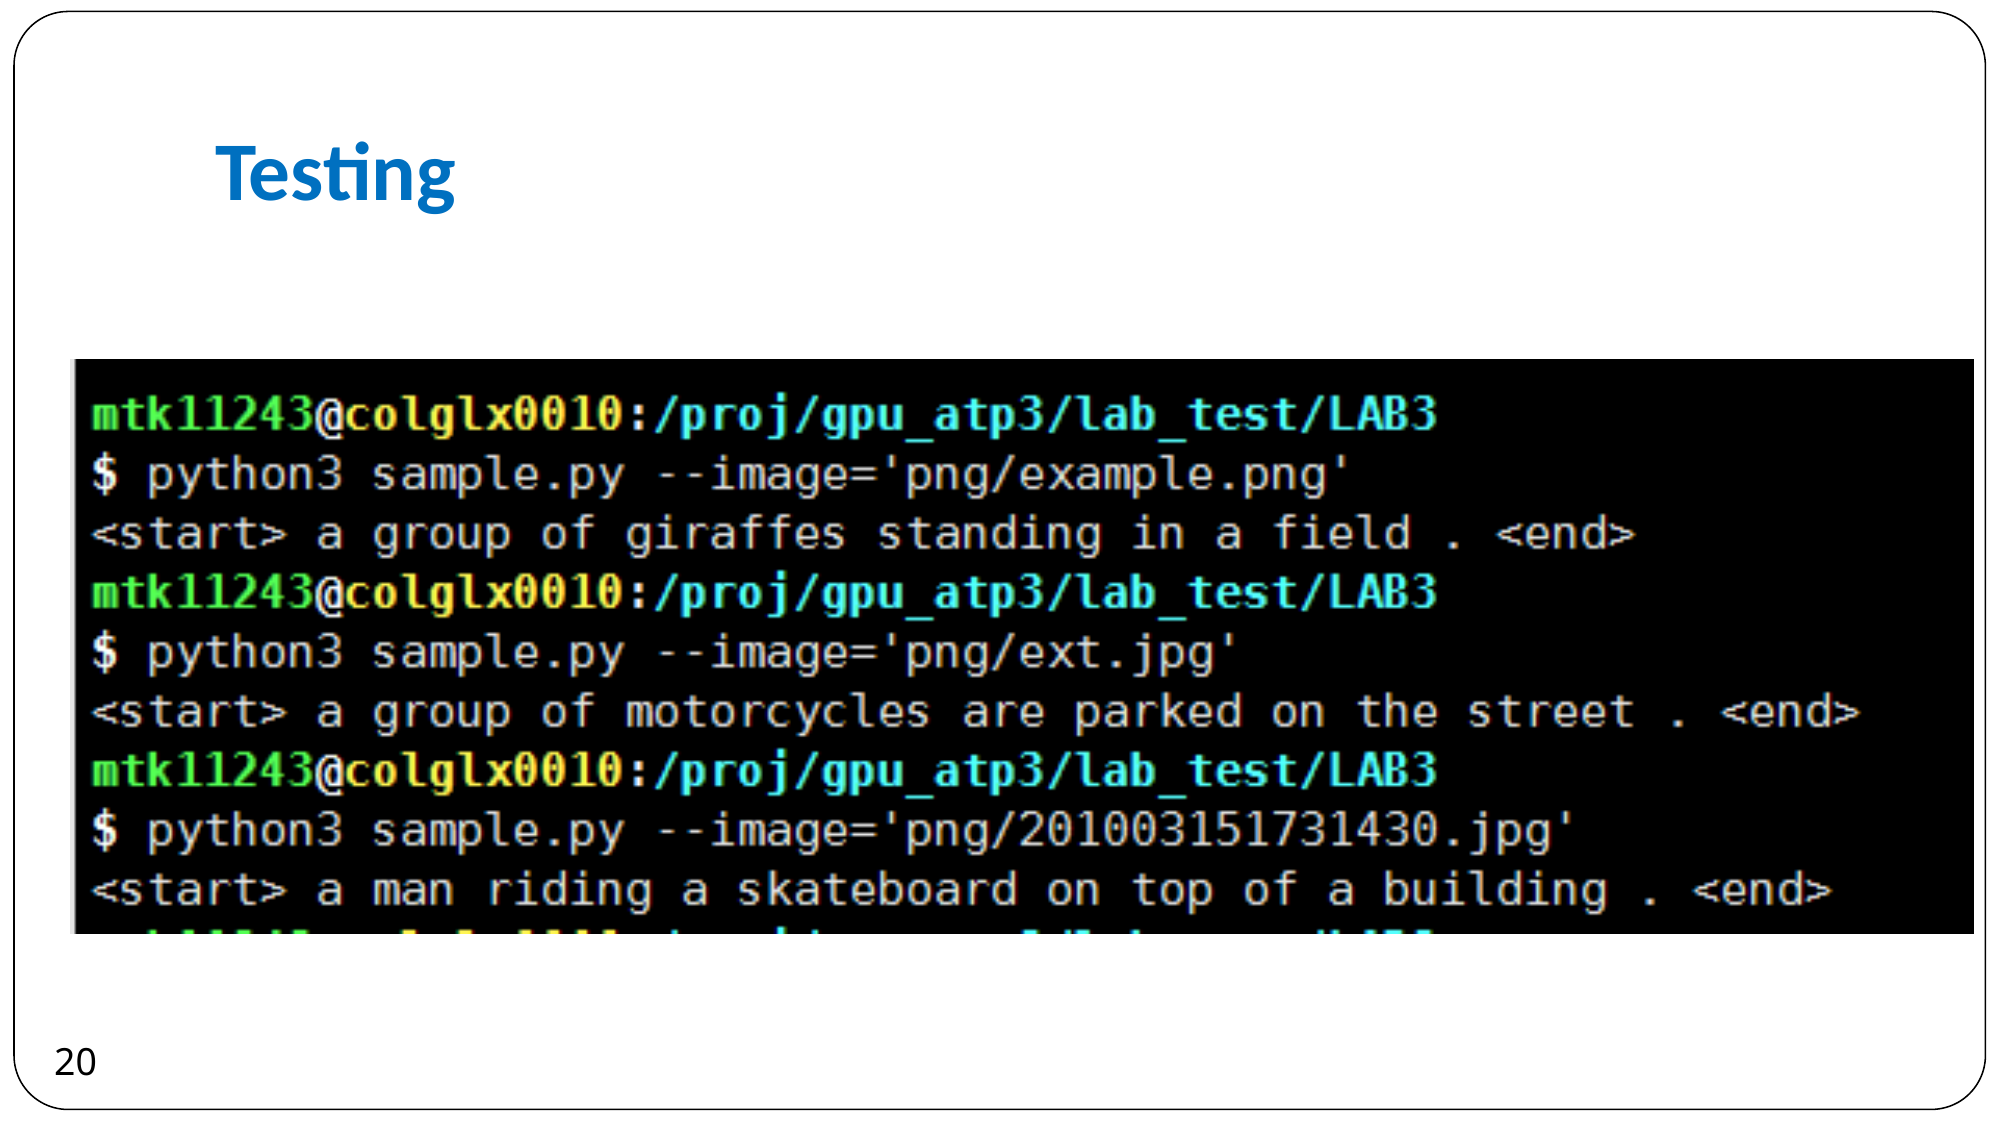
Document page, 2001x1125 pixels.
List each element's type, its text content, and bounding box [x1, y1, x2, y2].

picture [70, 359, 1974, 934]
title Testing [200, 45, 1900, 233]
